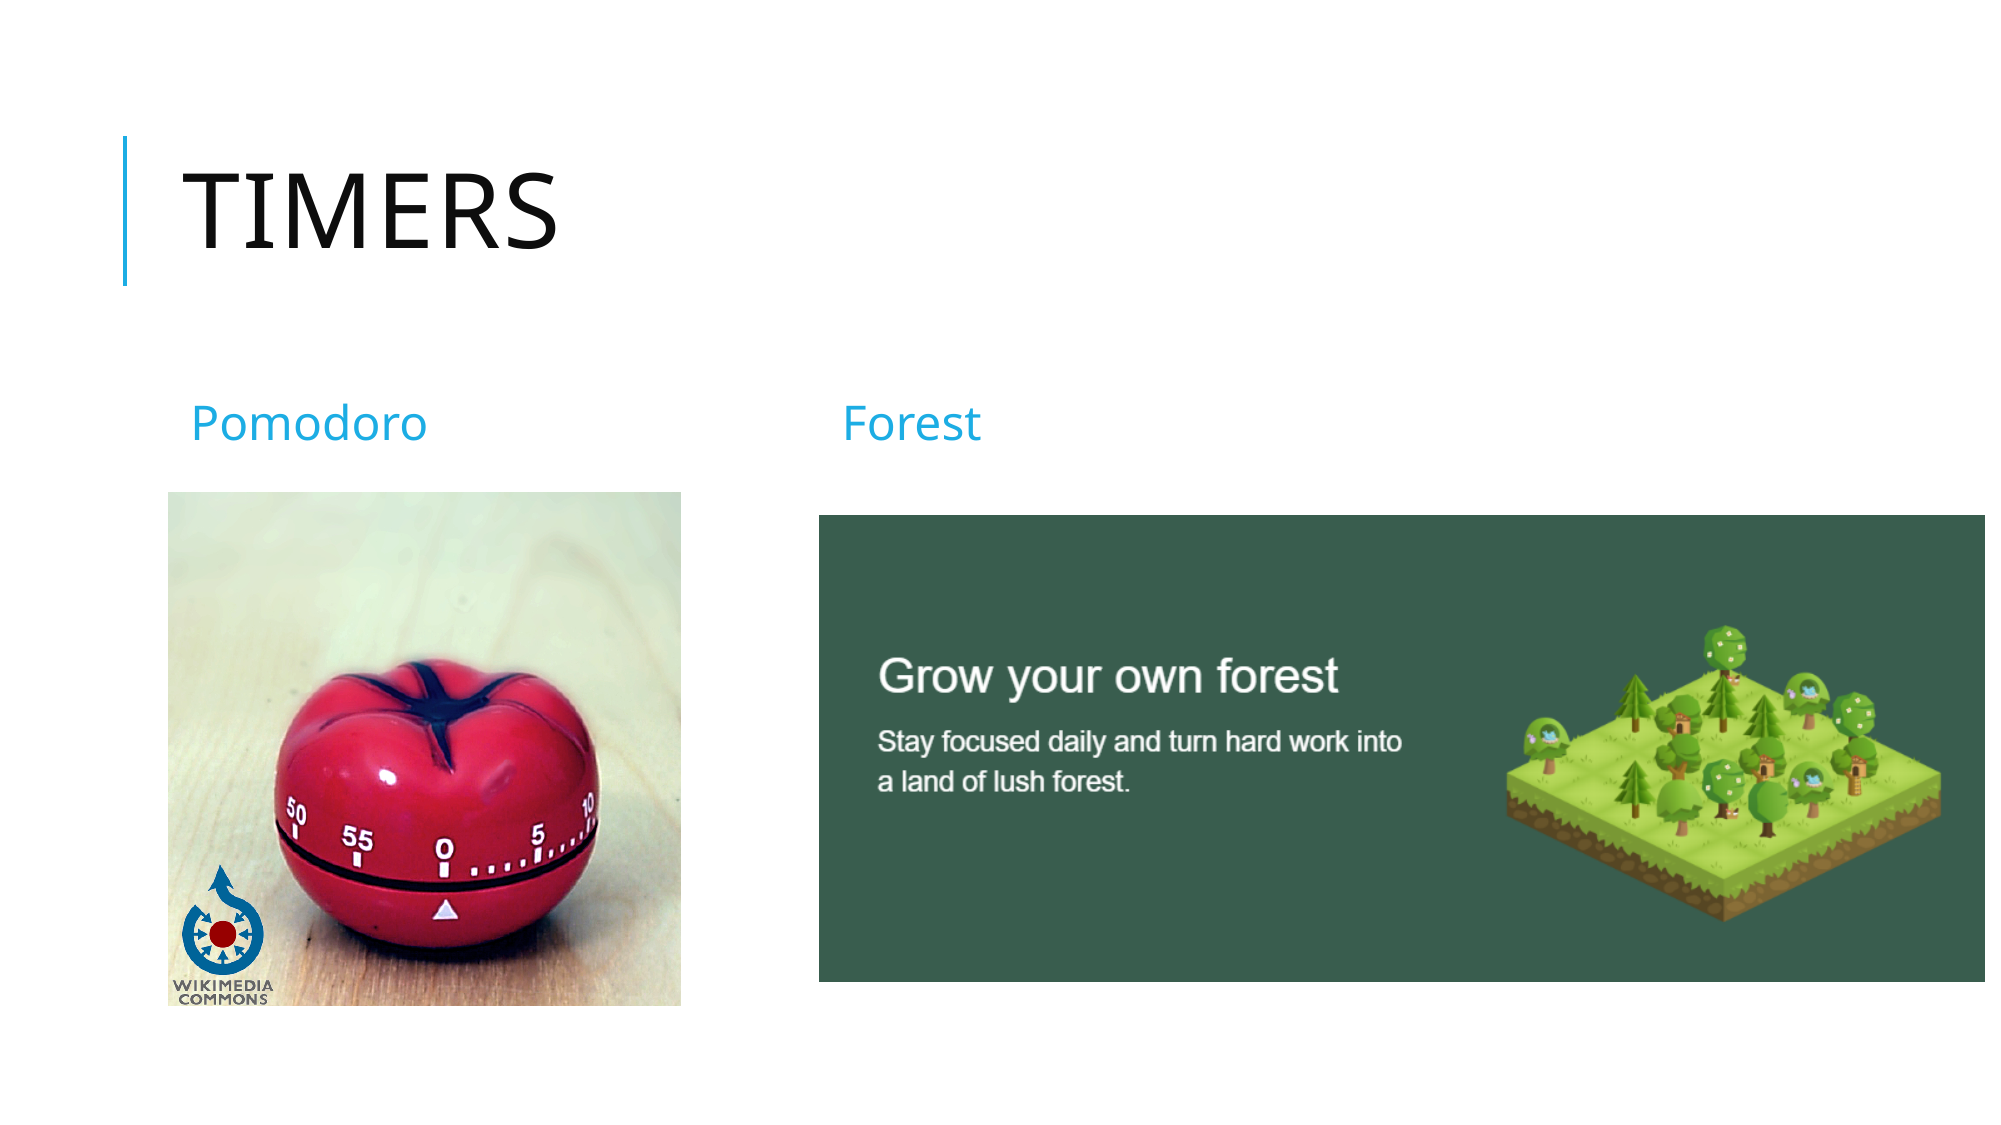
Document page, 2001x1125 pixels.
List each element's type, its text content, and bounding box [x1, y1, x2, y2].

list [167, 862, 277, 1006]
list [167, 492, 681, 1006]
picture [819, 515, 1985, 983]
title Timers [168, 96, 1763, 342]
list Forest [819, 357, 1600, 493]
list Pomodoro [168, 357, 819, 493]
